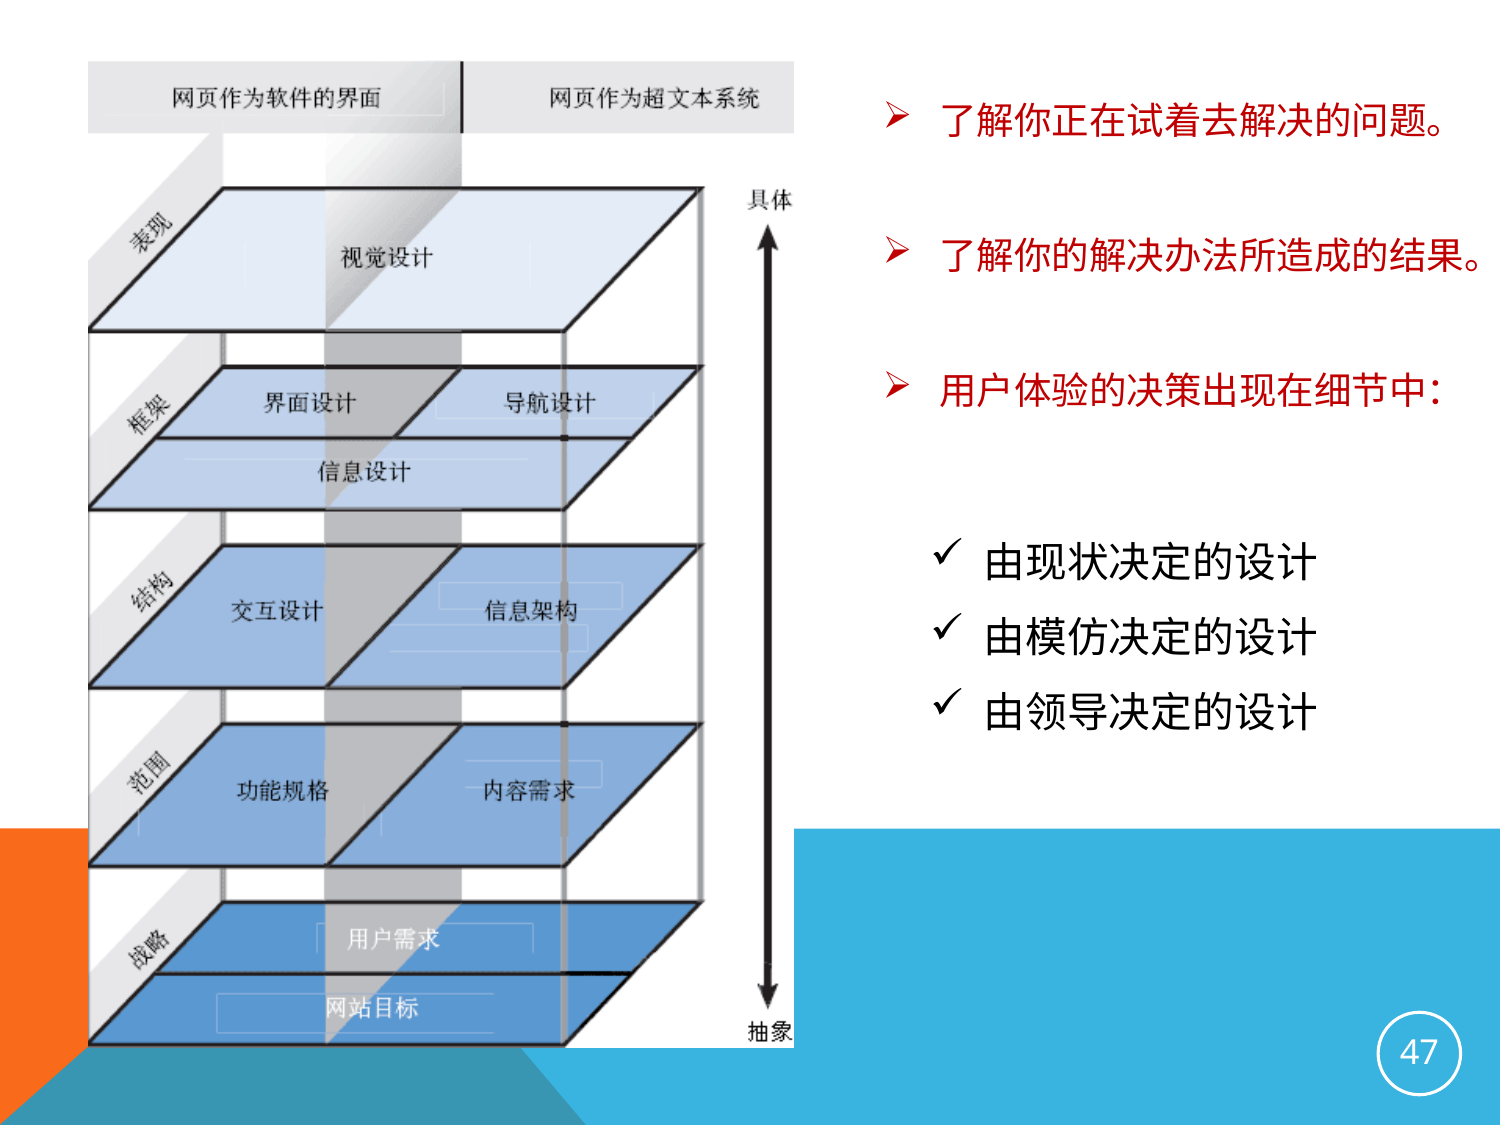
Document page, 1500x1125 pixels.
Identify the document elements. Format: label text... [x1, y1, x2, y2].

text_box 了解你正在试着去解决的问题。 了解你的解决办法所造成的结果。 用户体验的决策出现在细节中： [868, 0, 1500, 420]
text_box 由现状决定的设计 由模仿决定的设计 由领导决定的设计 [915, 503, 1396, 744]
slide_number 47 [1376, 1010, 1463, 1097]
picture [88, 60, 794, 1049]
